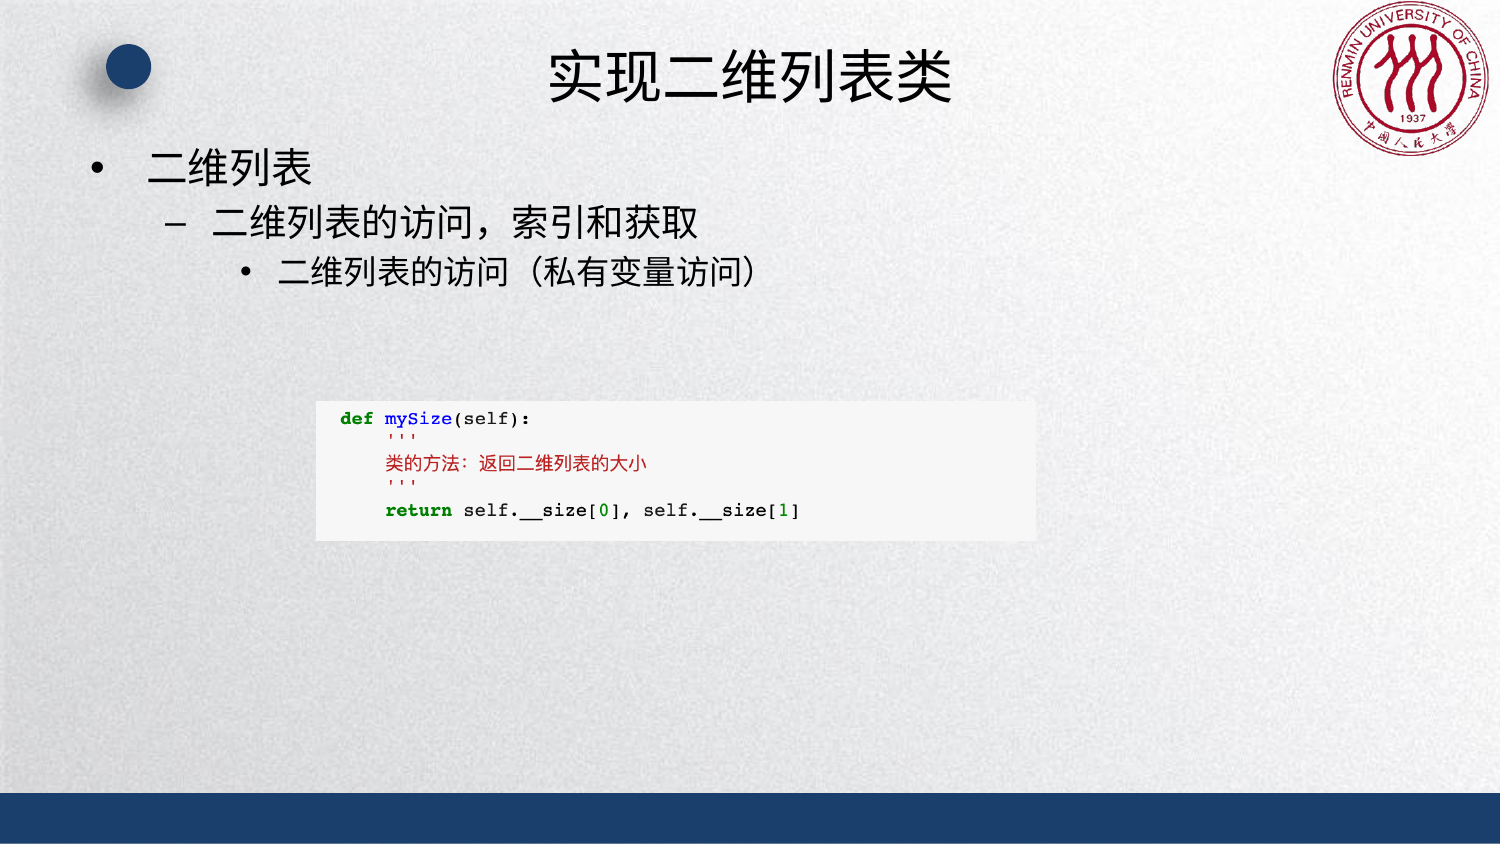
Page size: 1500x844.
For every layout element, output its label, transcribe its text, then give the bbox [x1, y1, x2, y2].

title 实现二维列表类 [75, 33, 1425, 116]
picture [0, 0, 1500, 793]
list 二维列表 二维列表的访问，索引和获取 二维列表的访问（私有变量访问） [75, 134, 1445, 522]
